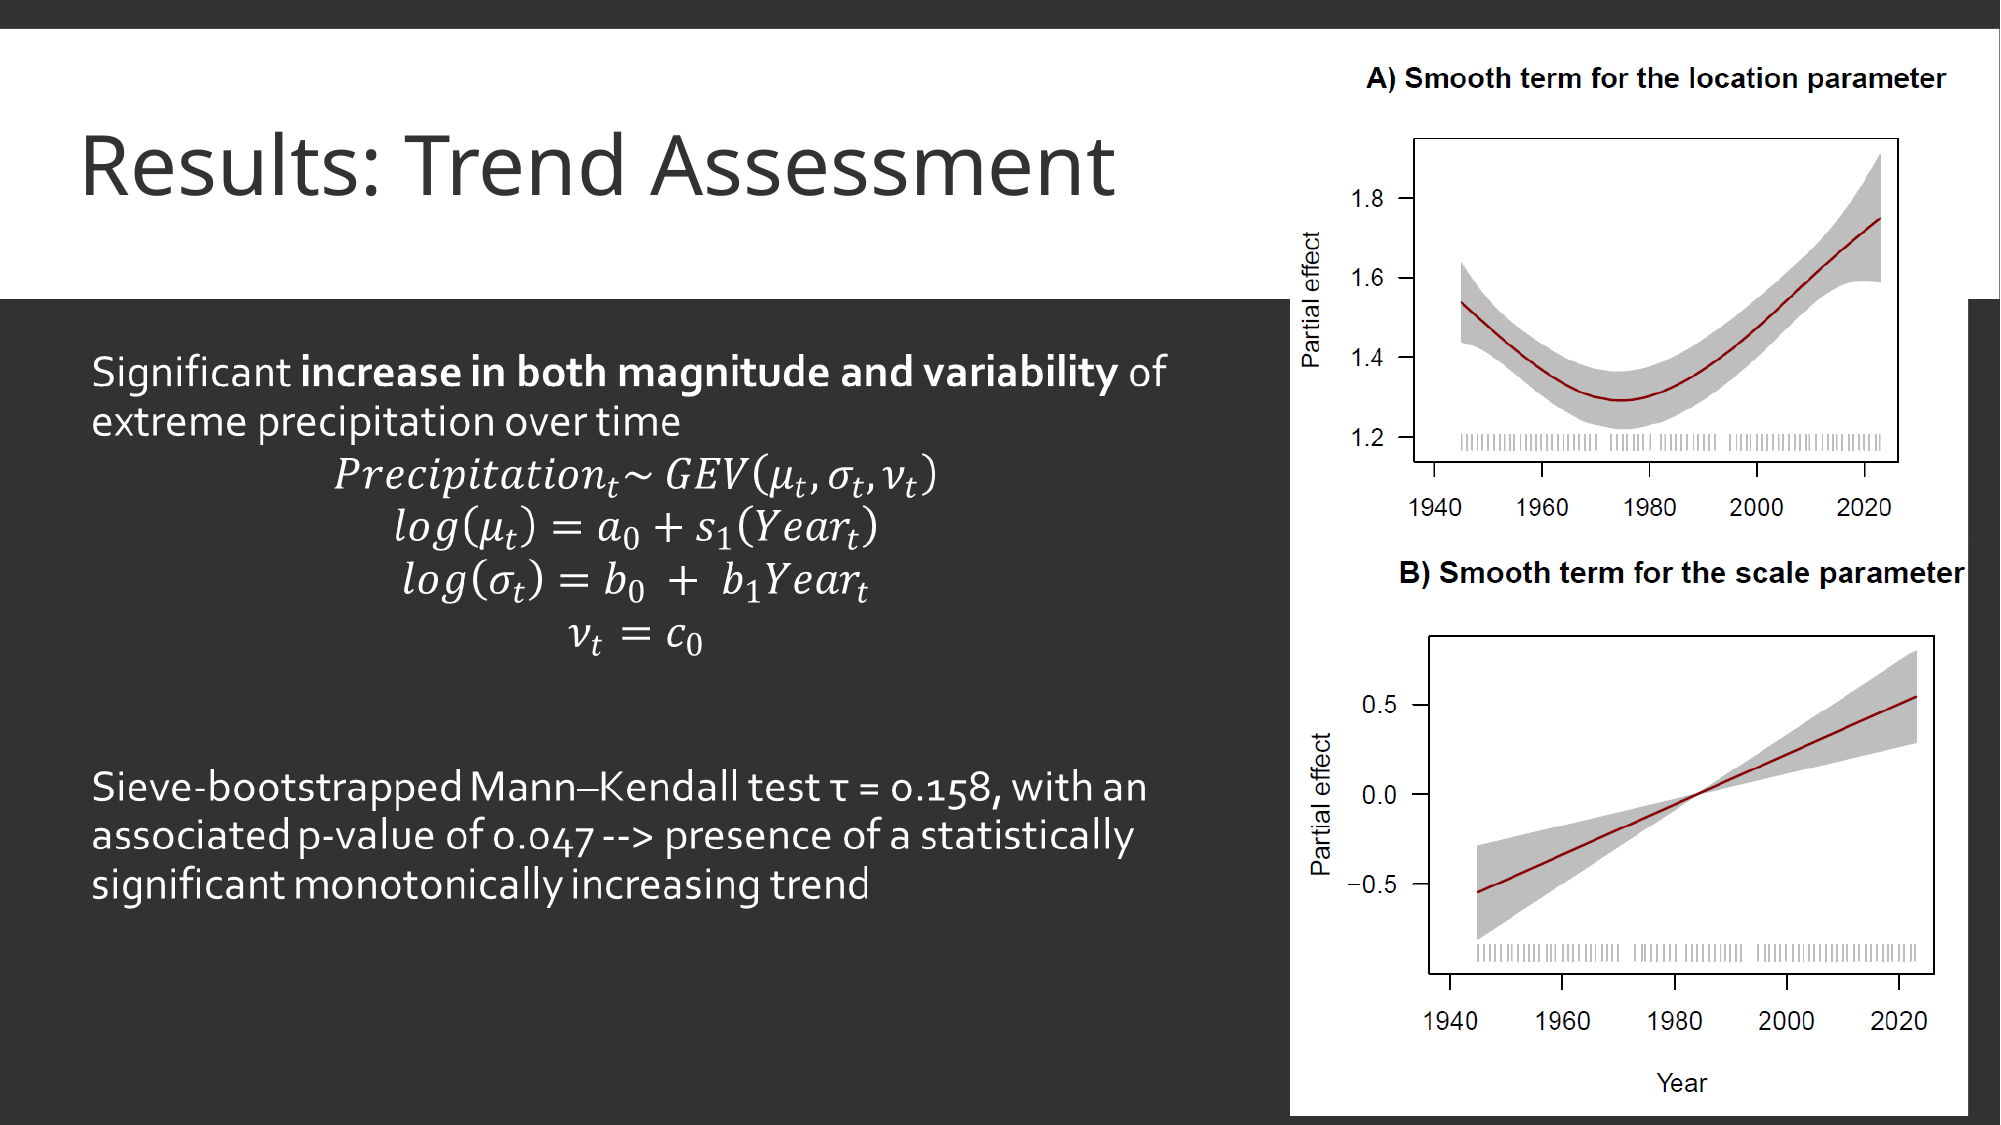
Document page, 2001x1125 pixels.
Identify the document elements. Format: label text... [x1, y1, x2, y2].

title Results: Trend Assessment [63, 46, 1286, 295]
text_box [1289, 44, 1969, 1116]
list [63, 329, 1202, 1020]
